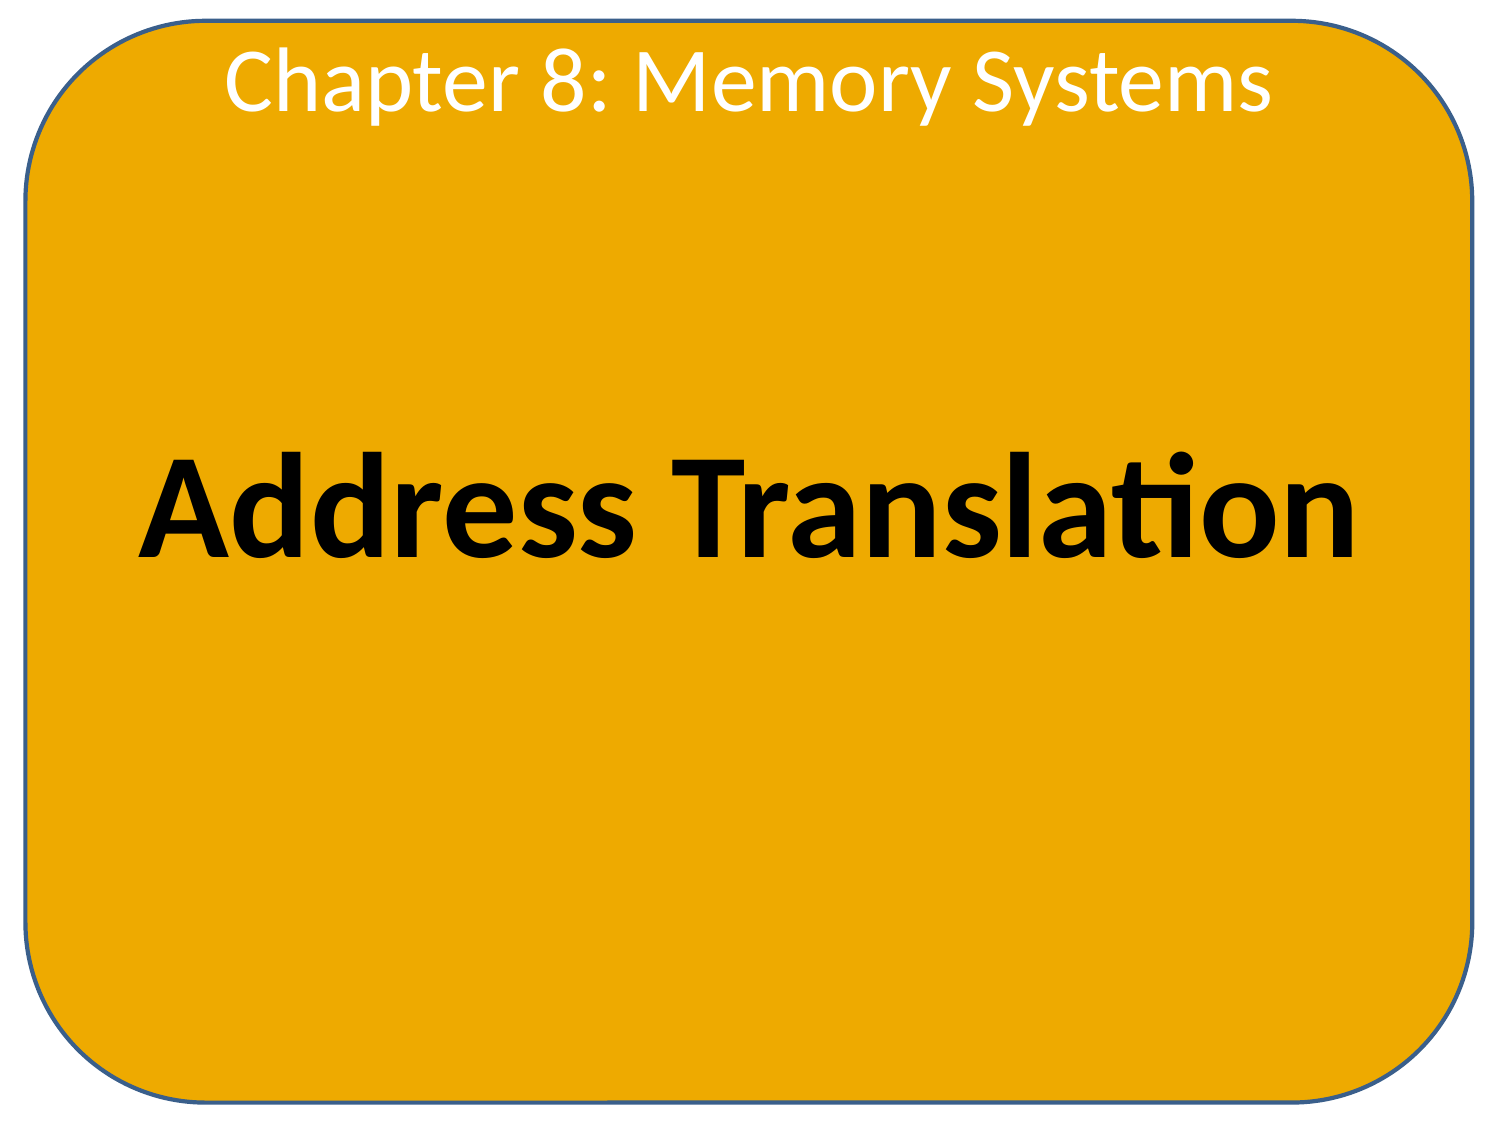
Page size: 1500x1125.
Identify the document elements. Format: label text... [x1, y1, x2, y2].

text_box Address Translation [0, 399, 1500, 663]
text_box Chapter 8: Memory Systems [0, 12, 1500, 138]
